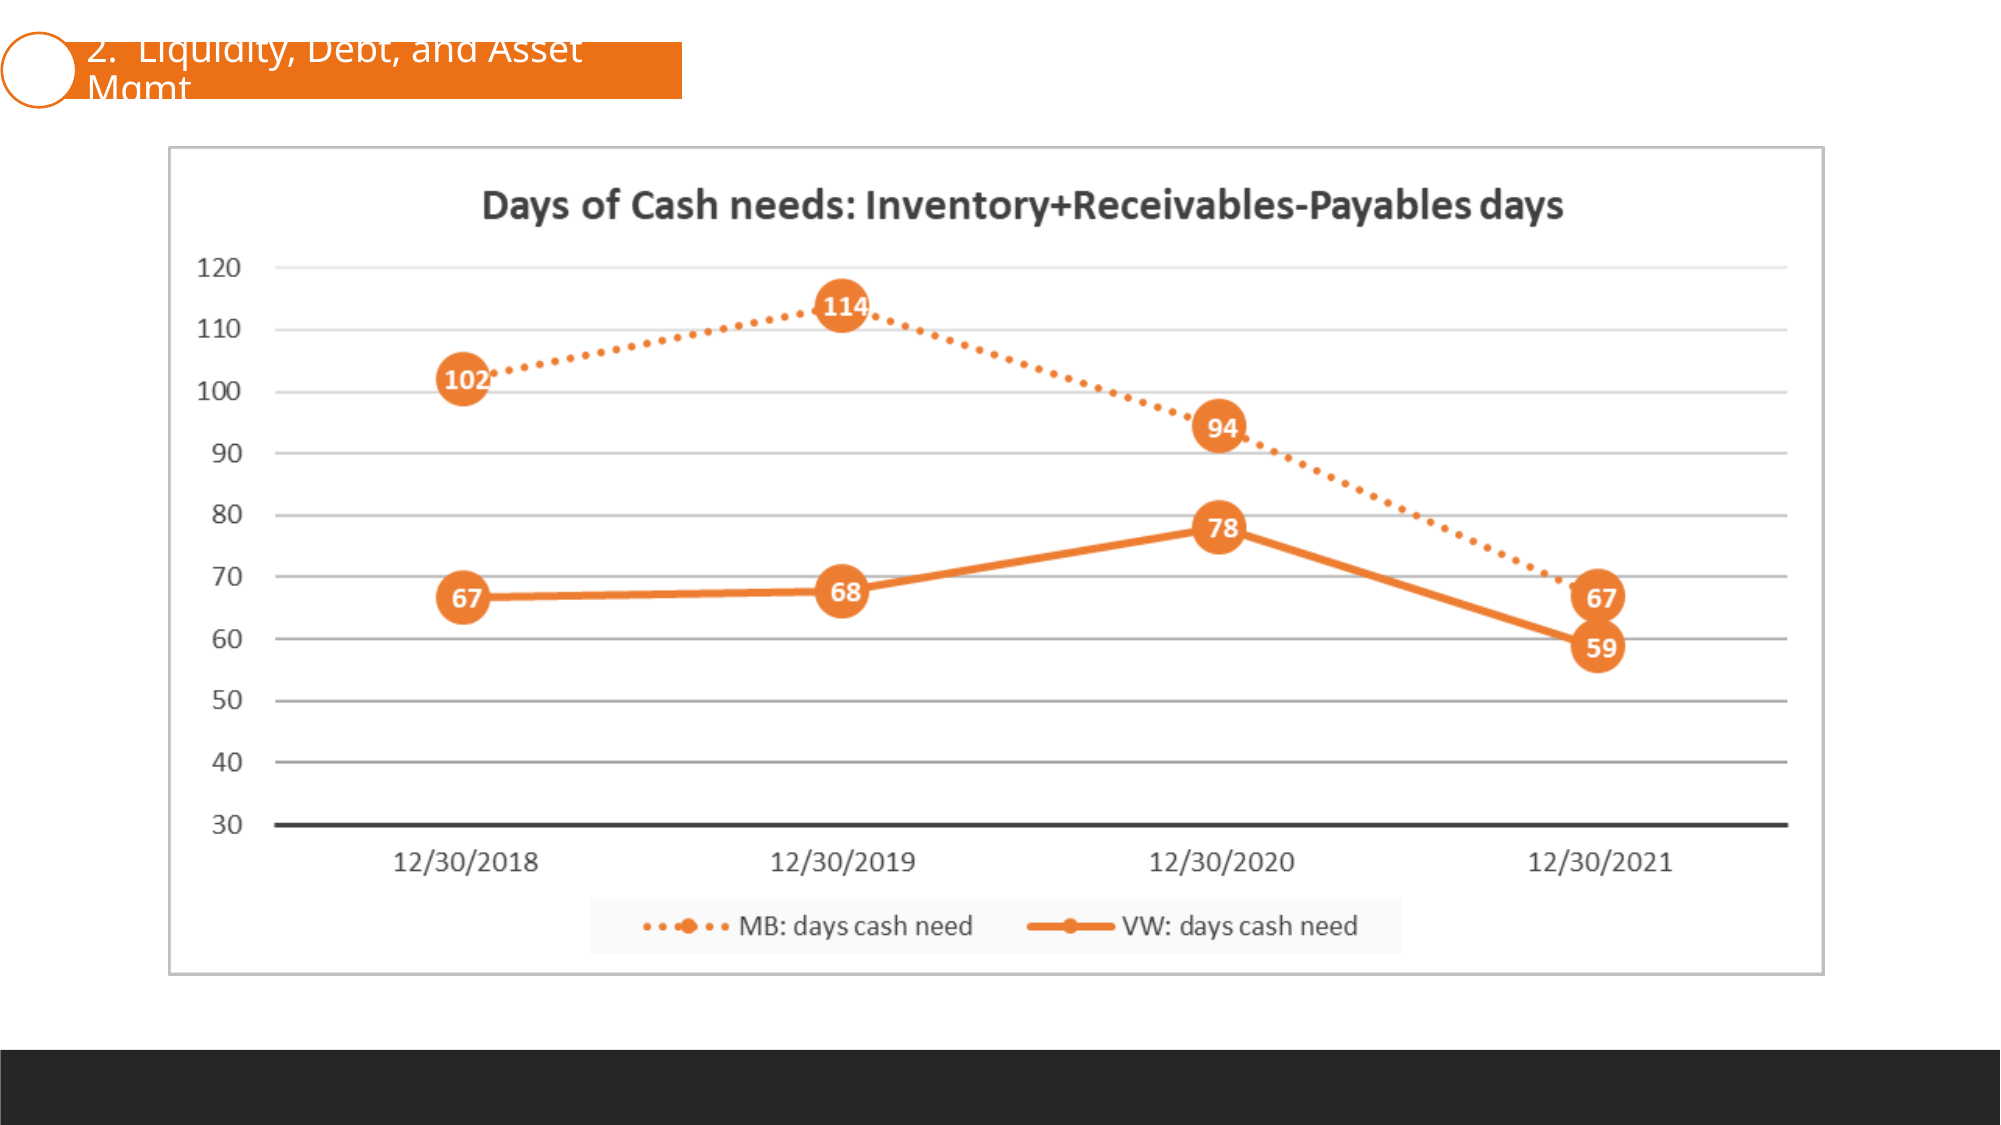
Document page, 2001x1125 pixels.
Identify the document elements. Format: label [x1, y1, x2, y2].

text_box [1, 32, 685, 108]
picture [167, 145, 1826, 976]
